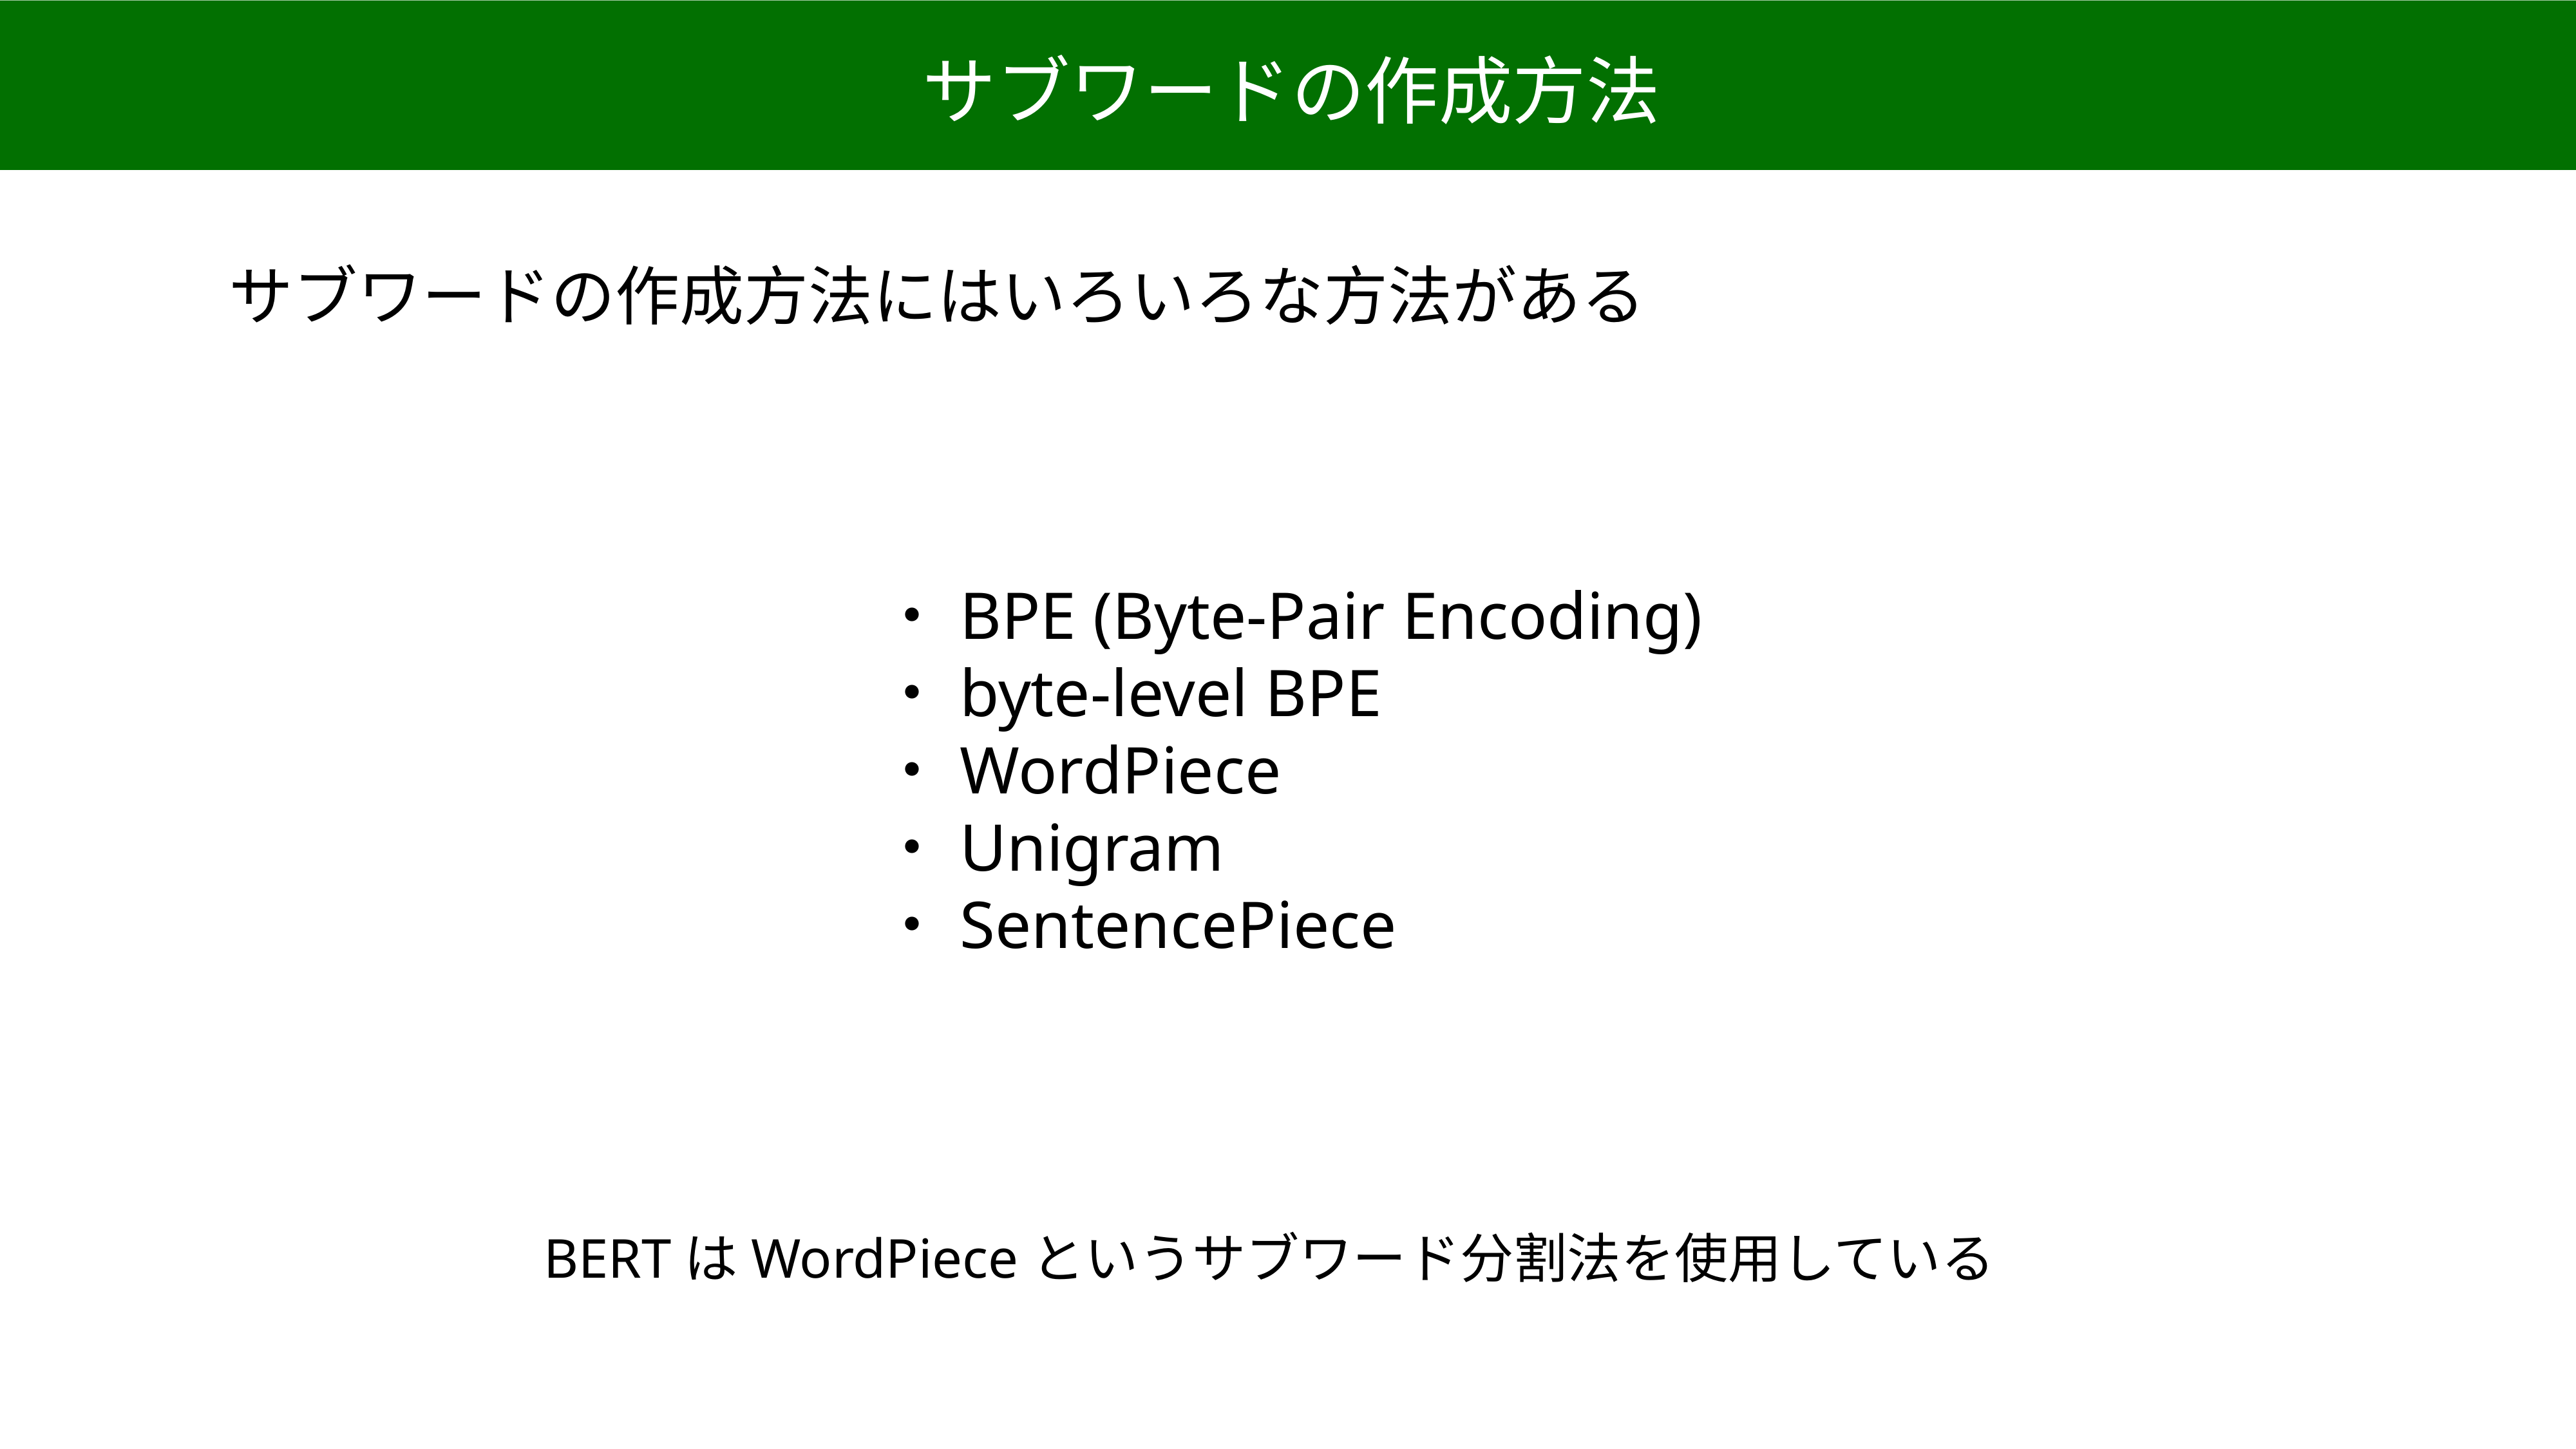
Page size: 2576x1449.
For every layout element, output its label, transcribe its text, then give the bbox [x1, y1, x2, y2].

text_box サブワードの作成方法にはいろいろな方法がある [223, 249, 1652, 338]
text_box サブワードの作成方法 [917, 39, 1666, 138]
text_box [0, 0, 2576, 170]
text_box BERTはWordPieceというサブワード分割法を使用している [538, 1218, 2001, 1294]
text_box ・BPE (Byte-Pair Encoding) ・byte-level BPE ・WordPiece ・Unigram ・SentencePiece [875, 569, 1709, 967]
